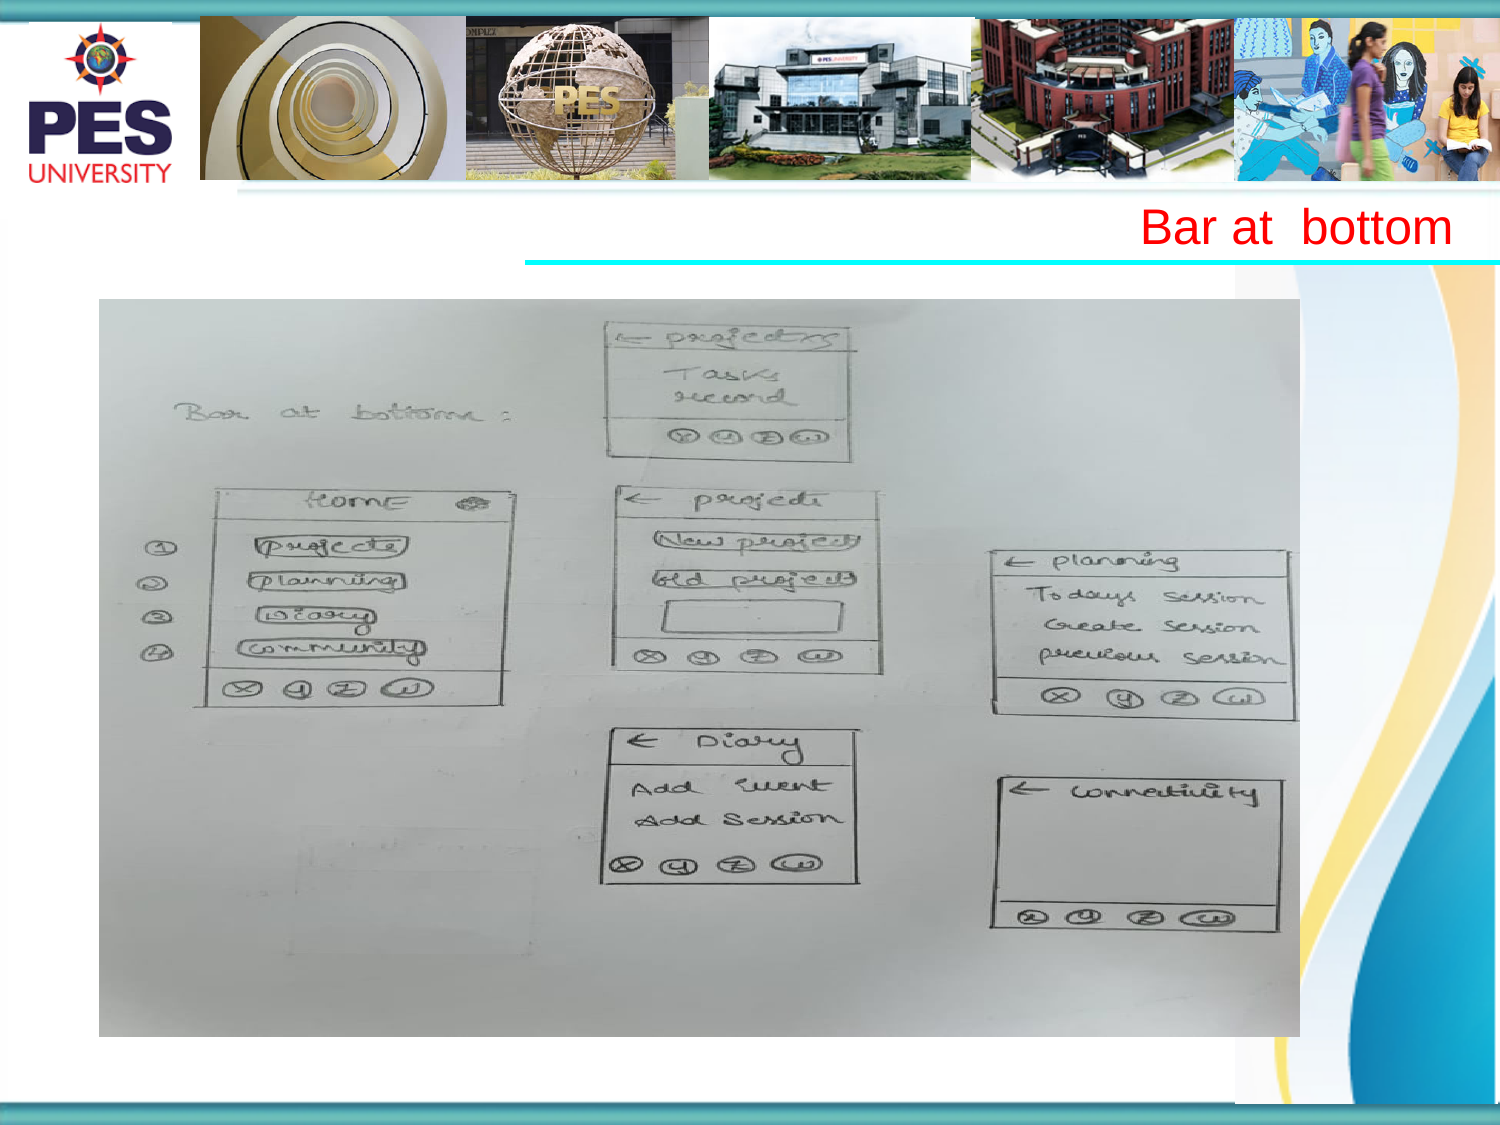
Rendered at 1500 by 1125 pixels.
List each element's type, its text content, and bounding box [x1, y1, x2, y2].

picture [0, 0, 1500, 1125]
text_box Bar at bottom [1124, 187, 1500, 262]
